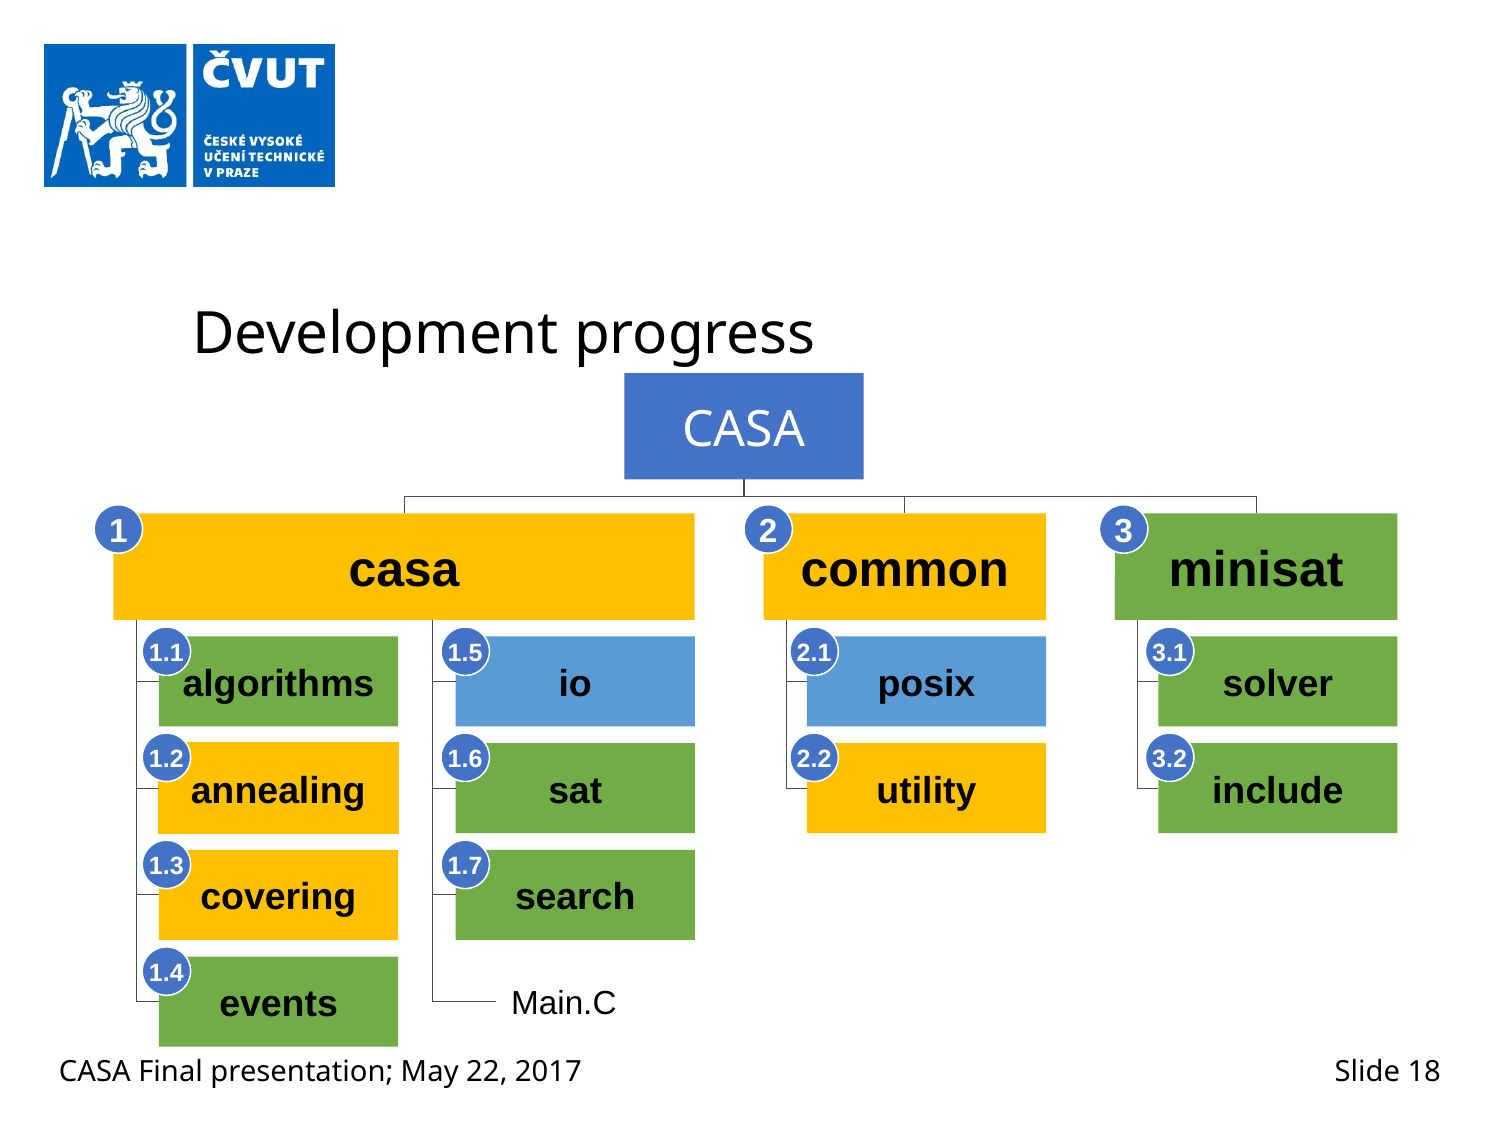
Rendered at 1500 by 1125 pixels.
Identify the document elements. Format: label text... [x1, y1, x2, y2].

picture [44, 44, 335, 187]
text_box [94, 373, 1398, 1047]
title Development progress [177, 295, 1456, 474]
